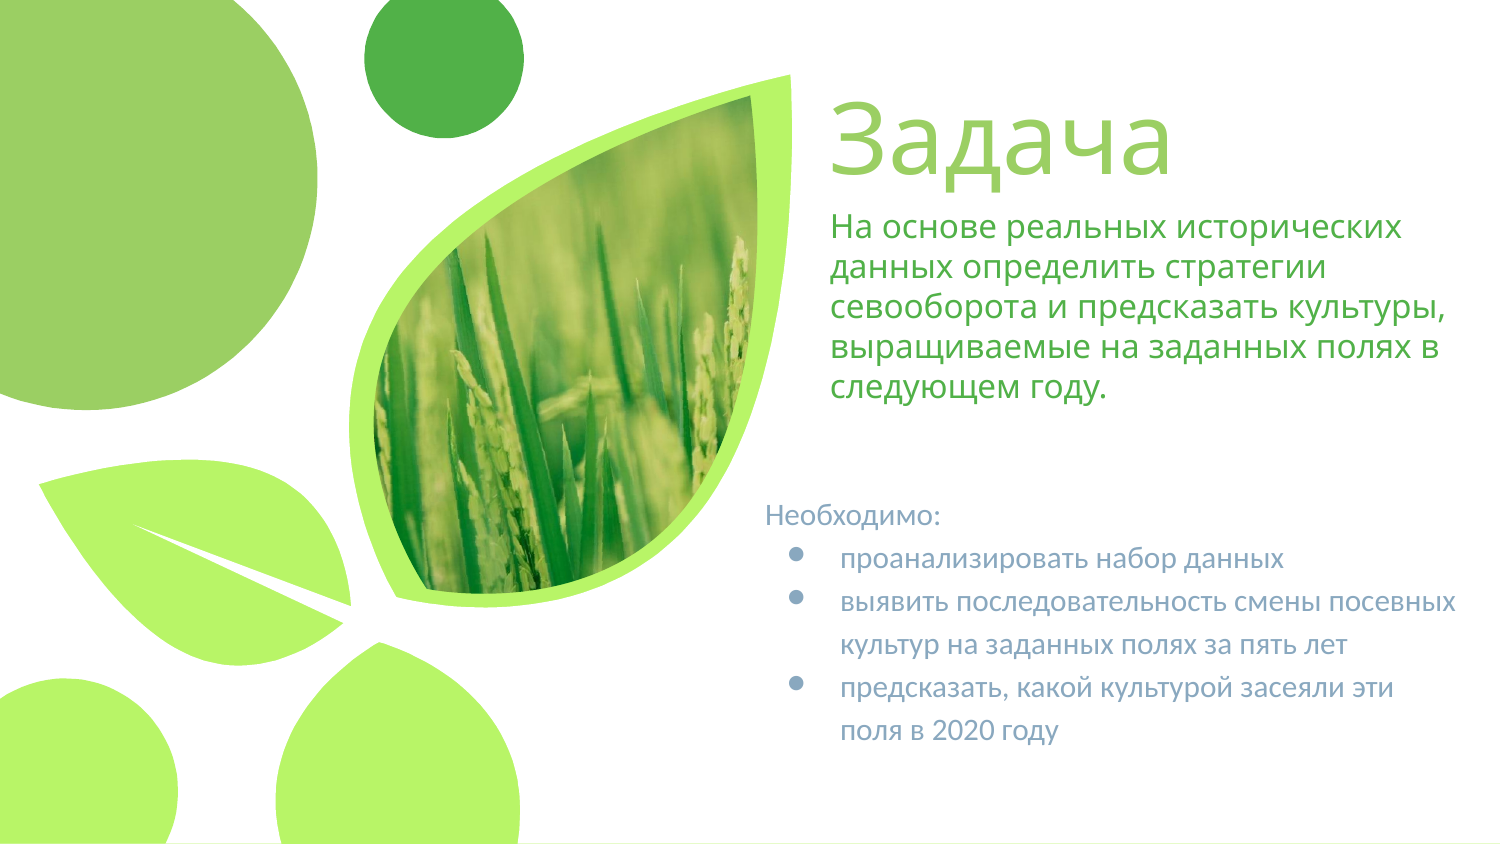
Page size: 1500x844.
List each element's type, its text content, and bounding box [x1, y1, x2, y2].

text_box На основе реальных исторических данных определить стратегии севооборота и предсказать культуры, выращиваемые на заданных полях в следующем году. [814, 190, 1475, 473]
text_box Необходимо: проанализировать набор данных выявить последовательность смены посевных культур на заданных полях за пять лет предсказать, какой культурой засеяли эти поля в 2020 году [750, 473, 1475, 797]
title Задача [814, 39, 1454, 190]
picture [368, 95, 769, 594]
